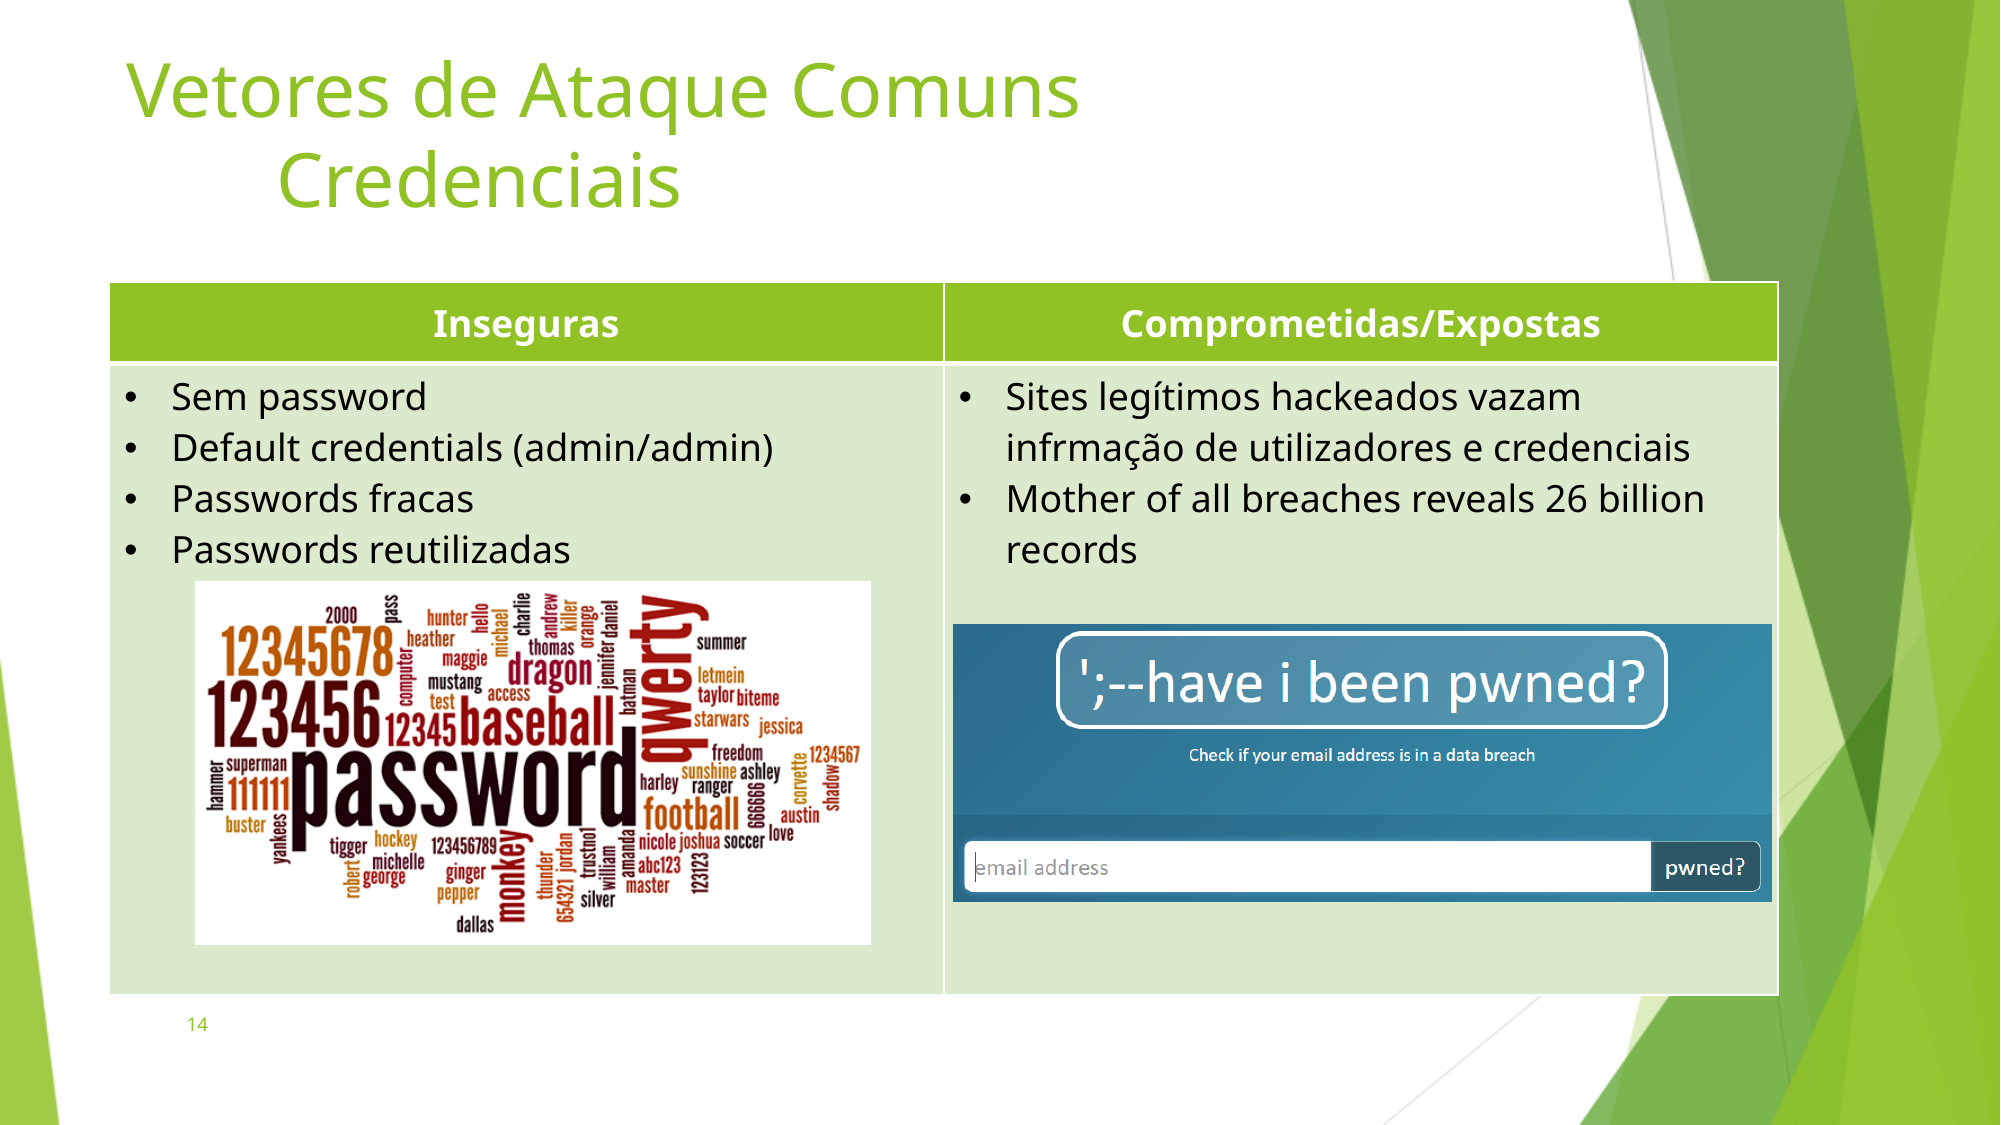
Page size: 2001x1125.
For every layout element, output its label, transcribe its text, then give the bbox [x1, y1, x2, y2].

picture [1351, 0, 2000, 1125]
table_cell Sites legítimos hackeados vazam infrmação de utilizadores e credenciais Mother of all breaches reveals 26 billion records [945, 366, 1777, 994]
slide_number 14 [111, 995, 224, 1055]
table_header Inseguras [110, 283, 943, 361]
picture [952, 624, 1772, 903]
table_header Comprometidas/Expostas [945, 283, 1777, 361]
table_cell Sem password Default credentials (admin/admin) Passwords fracas Passwords reutilizadas [110, 366, 943, 994]
picture [194, 581, 872, 945]
picture [0, 0, 110, 1125]
title Vetores de Ataque Comuns Credenciais [111, 34, 1779, 252]
